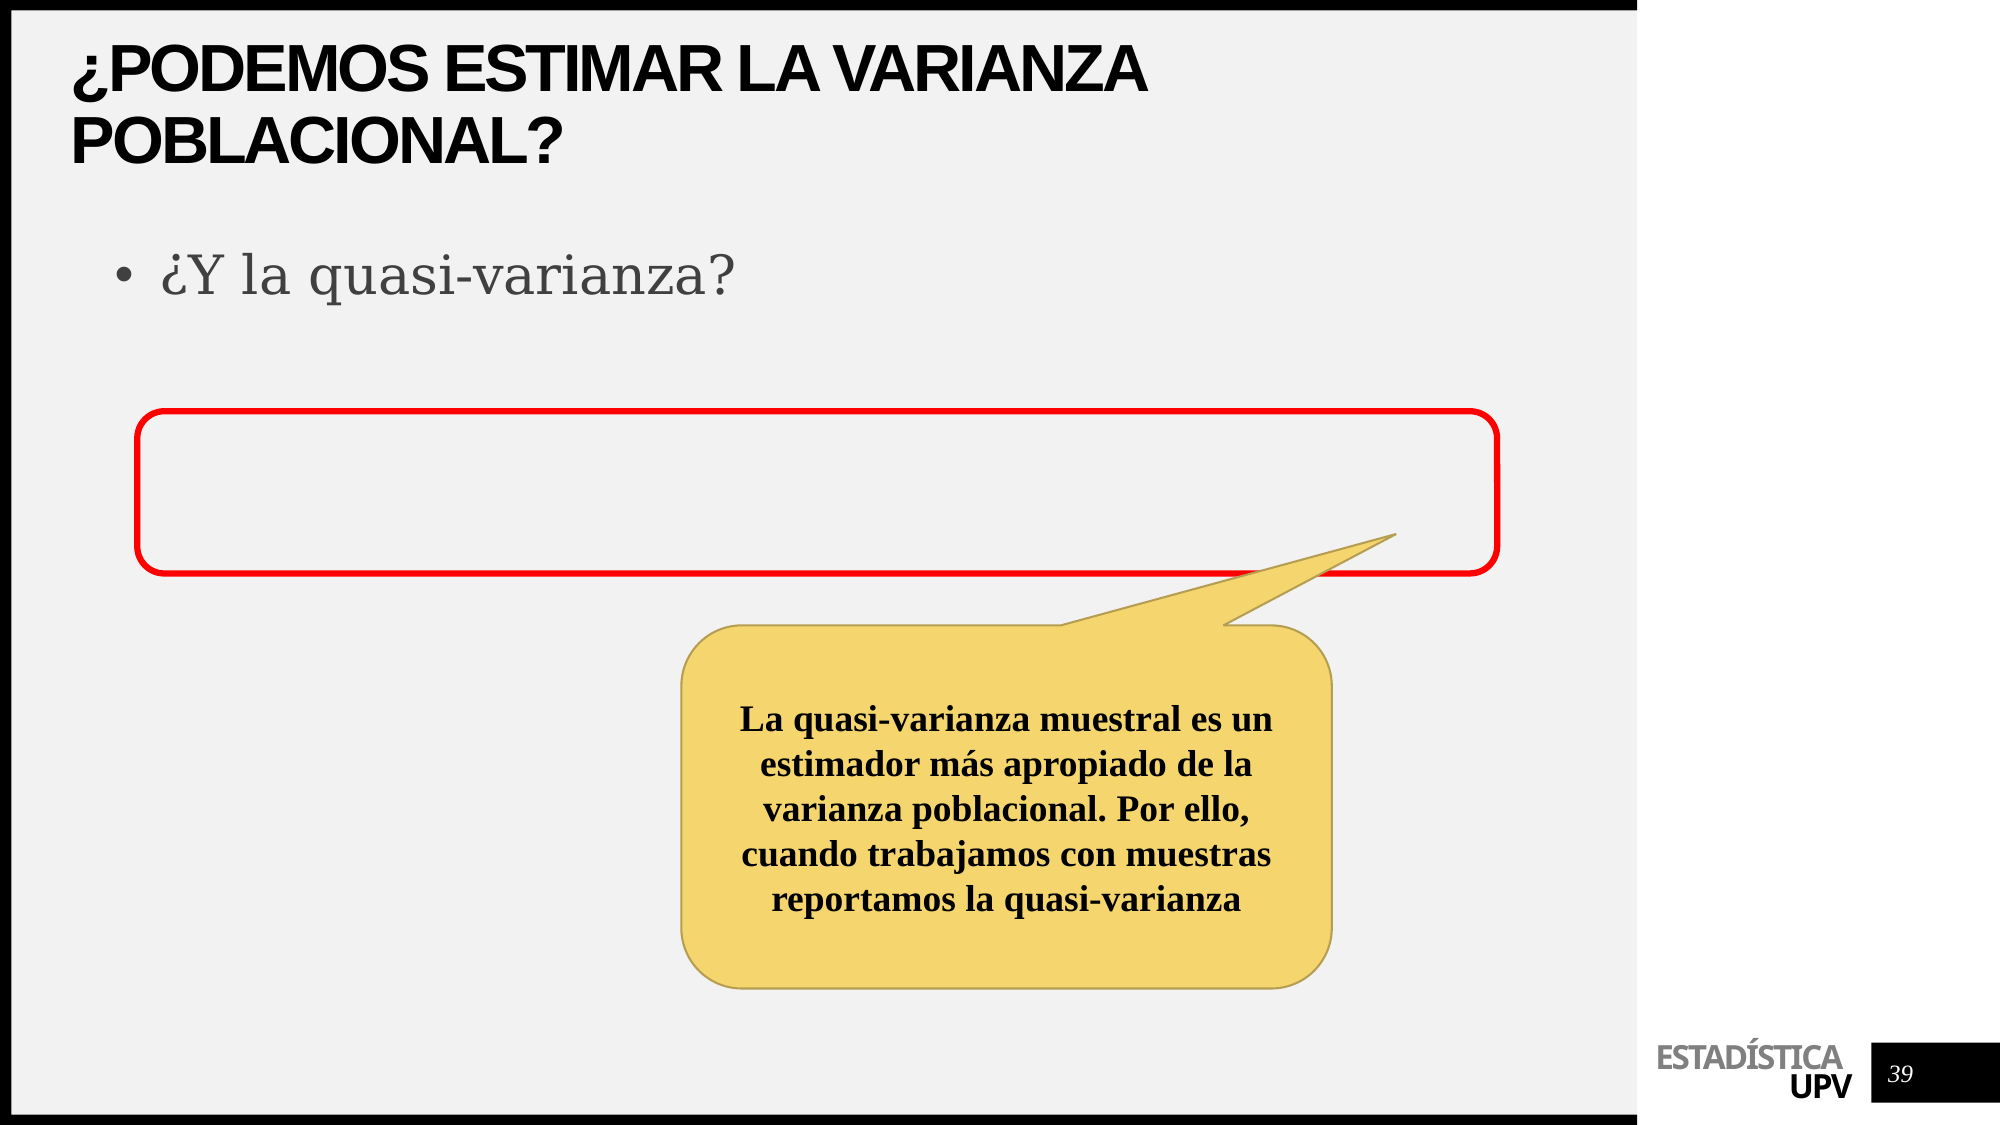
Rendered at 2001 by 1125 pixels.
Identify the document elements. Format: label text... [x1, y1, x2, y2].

title ¿Podemos estimar la varianza poblacional? [70, 70, 1580, 142]
text_box La quasi-varianza muestral es un estimador más apropiado de la varianza poblacional. Por ello, cuando trabajamos con muestras reportamos la quasi-varianza [680, 532, 1397, 990]
slide_number 39 [1877, 1050, 1924, 1096]
text_box [137, 411, 1498, 574]
